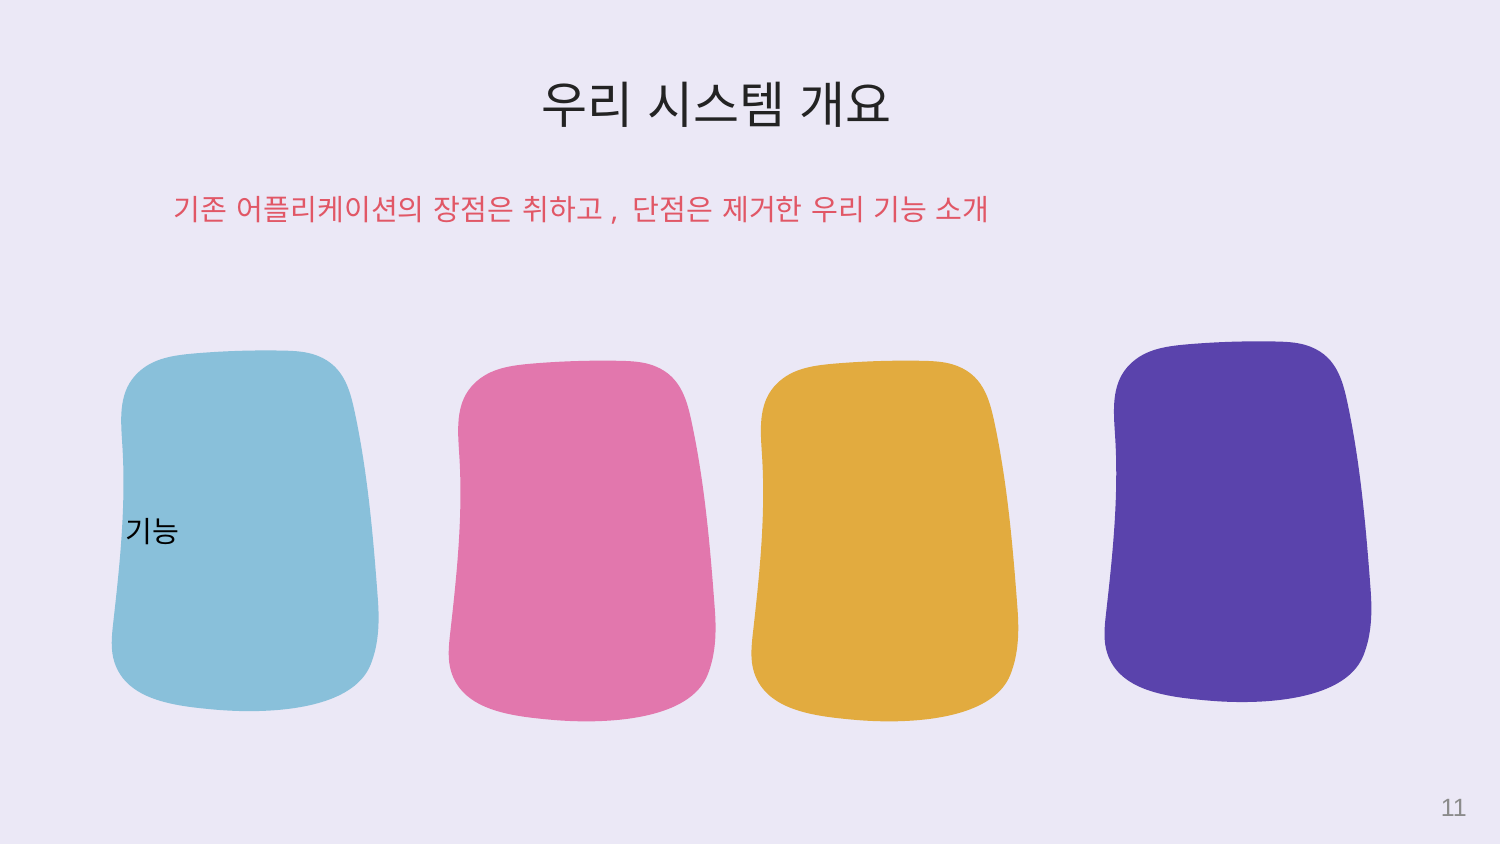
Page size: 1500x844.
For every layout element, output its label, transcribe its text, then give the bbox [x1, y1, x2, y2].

text_box [448, 360, 716, 722]
text_box 기능 [111, 350, 379, 712]
text_box 기존 어플리케이션의 장점은 취하고, 단점은 제거한 우리 기능 소개 [159, 184, 1005, 234]
text_box [1104, 341, 1372, 703]
slide_number 11 [1144, 783, 1482, 829]
text_box [751, 360, 1019, 722]
title 우리 시스템 개요 [295, 58, 1138, 163]
